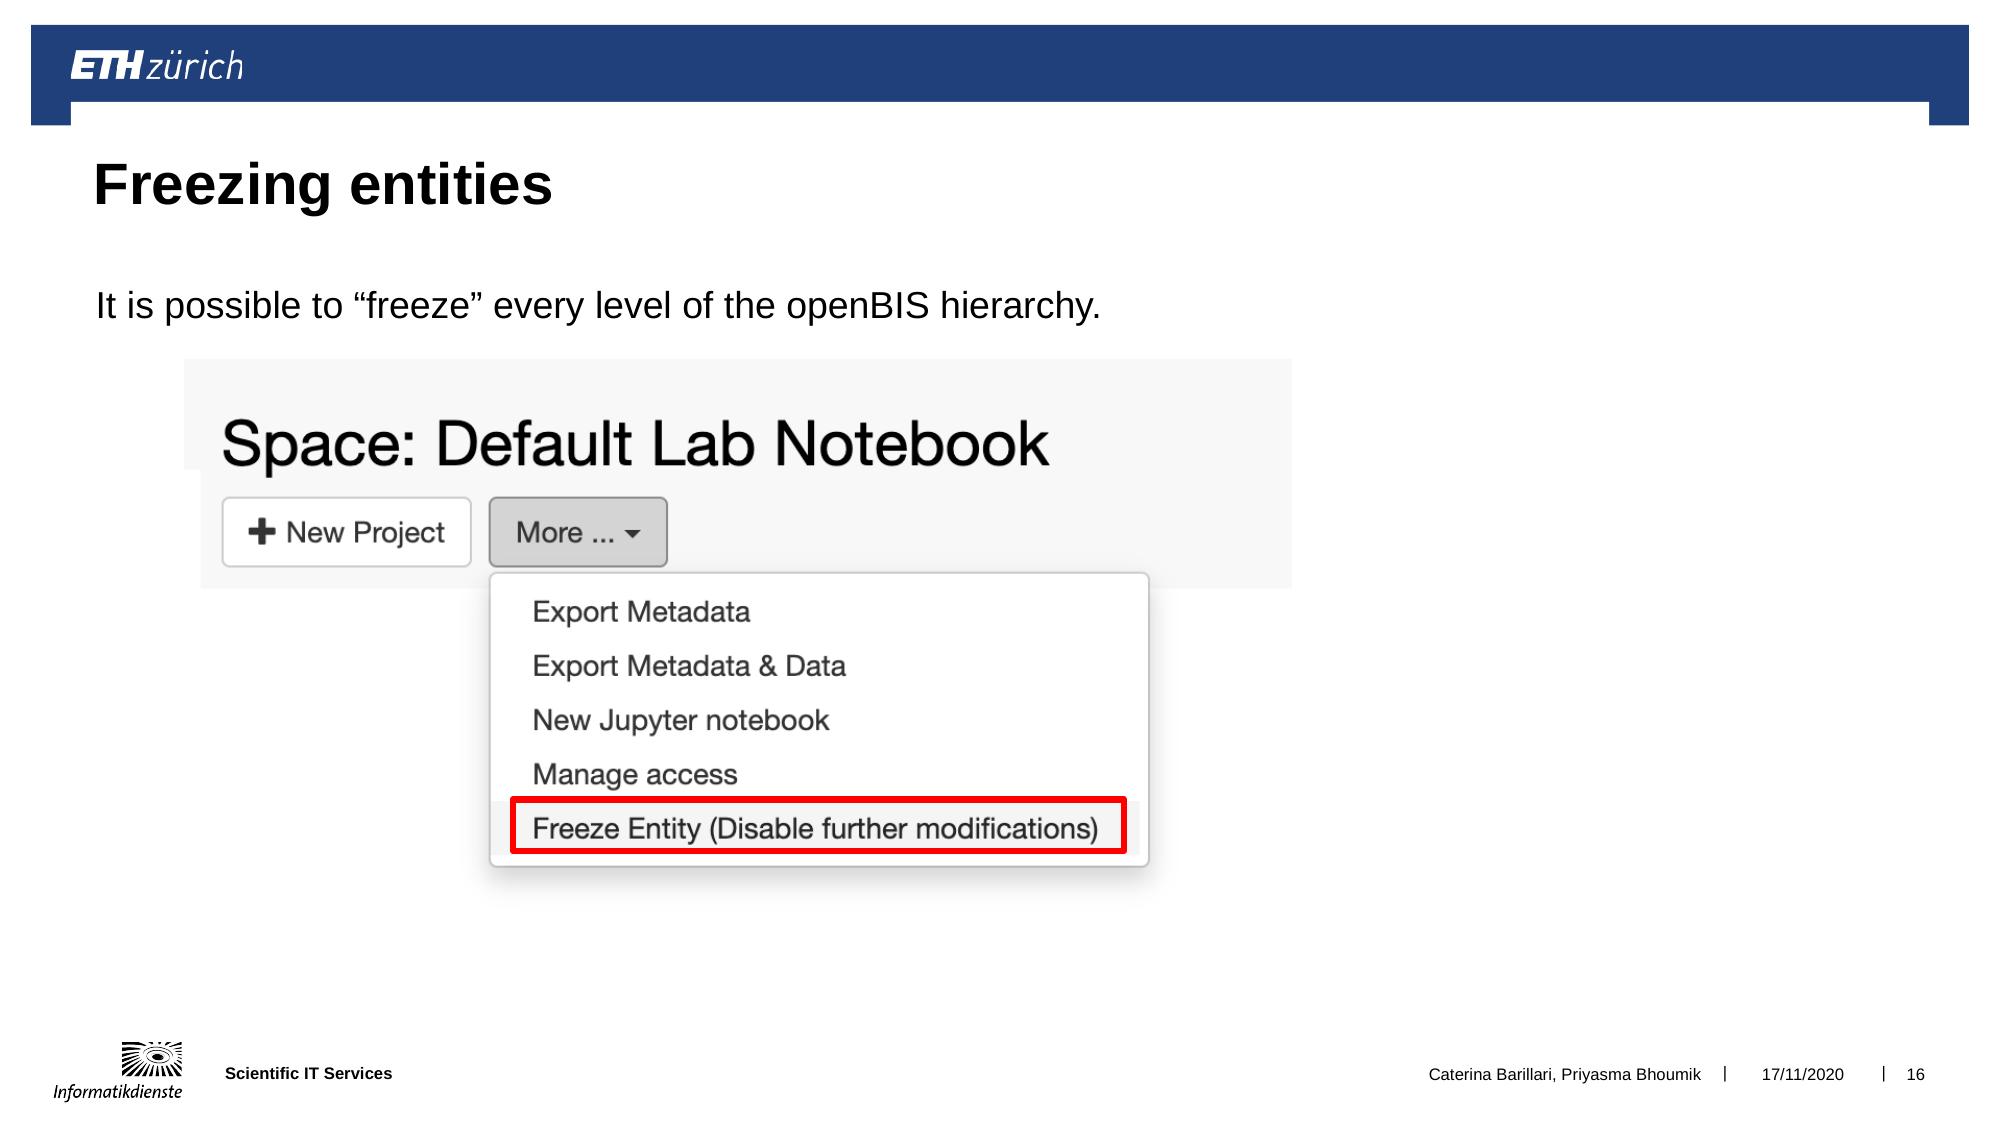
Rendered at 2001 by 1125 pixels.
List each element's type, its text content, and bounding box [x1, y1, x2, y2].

footer Caterina Barillari, Priyasma Bhoumik [999, 1034, 1702, 1112]
picture [184, 359, 1292, 923]
text_box It is possible to “freeze” every level of the openBIS hierarchy. [5, 274, 1118, 334]
title Freezing entities [70, 101, 1930, 262]
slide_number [1736, 1034, 1870, 1112]
picture [53, 1042, 182, 1106]
slide_number 16 [1886, 1034, 1946, 1112]
